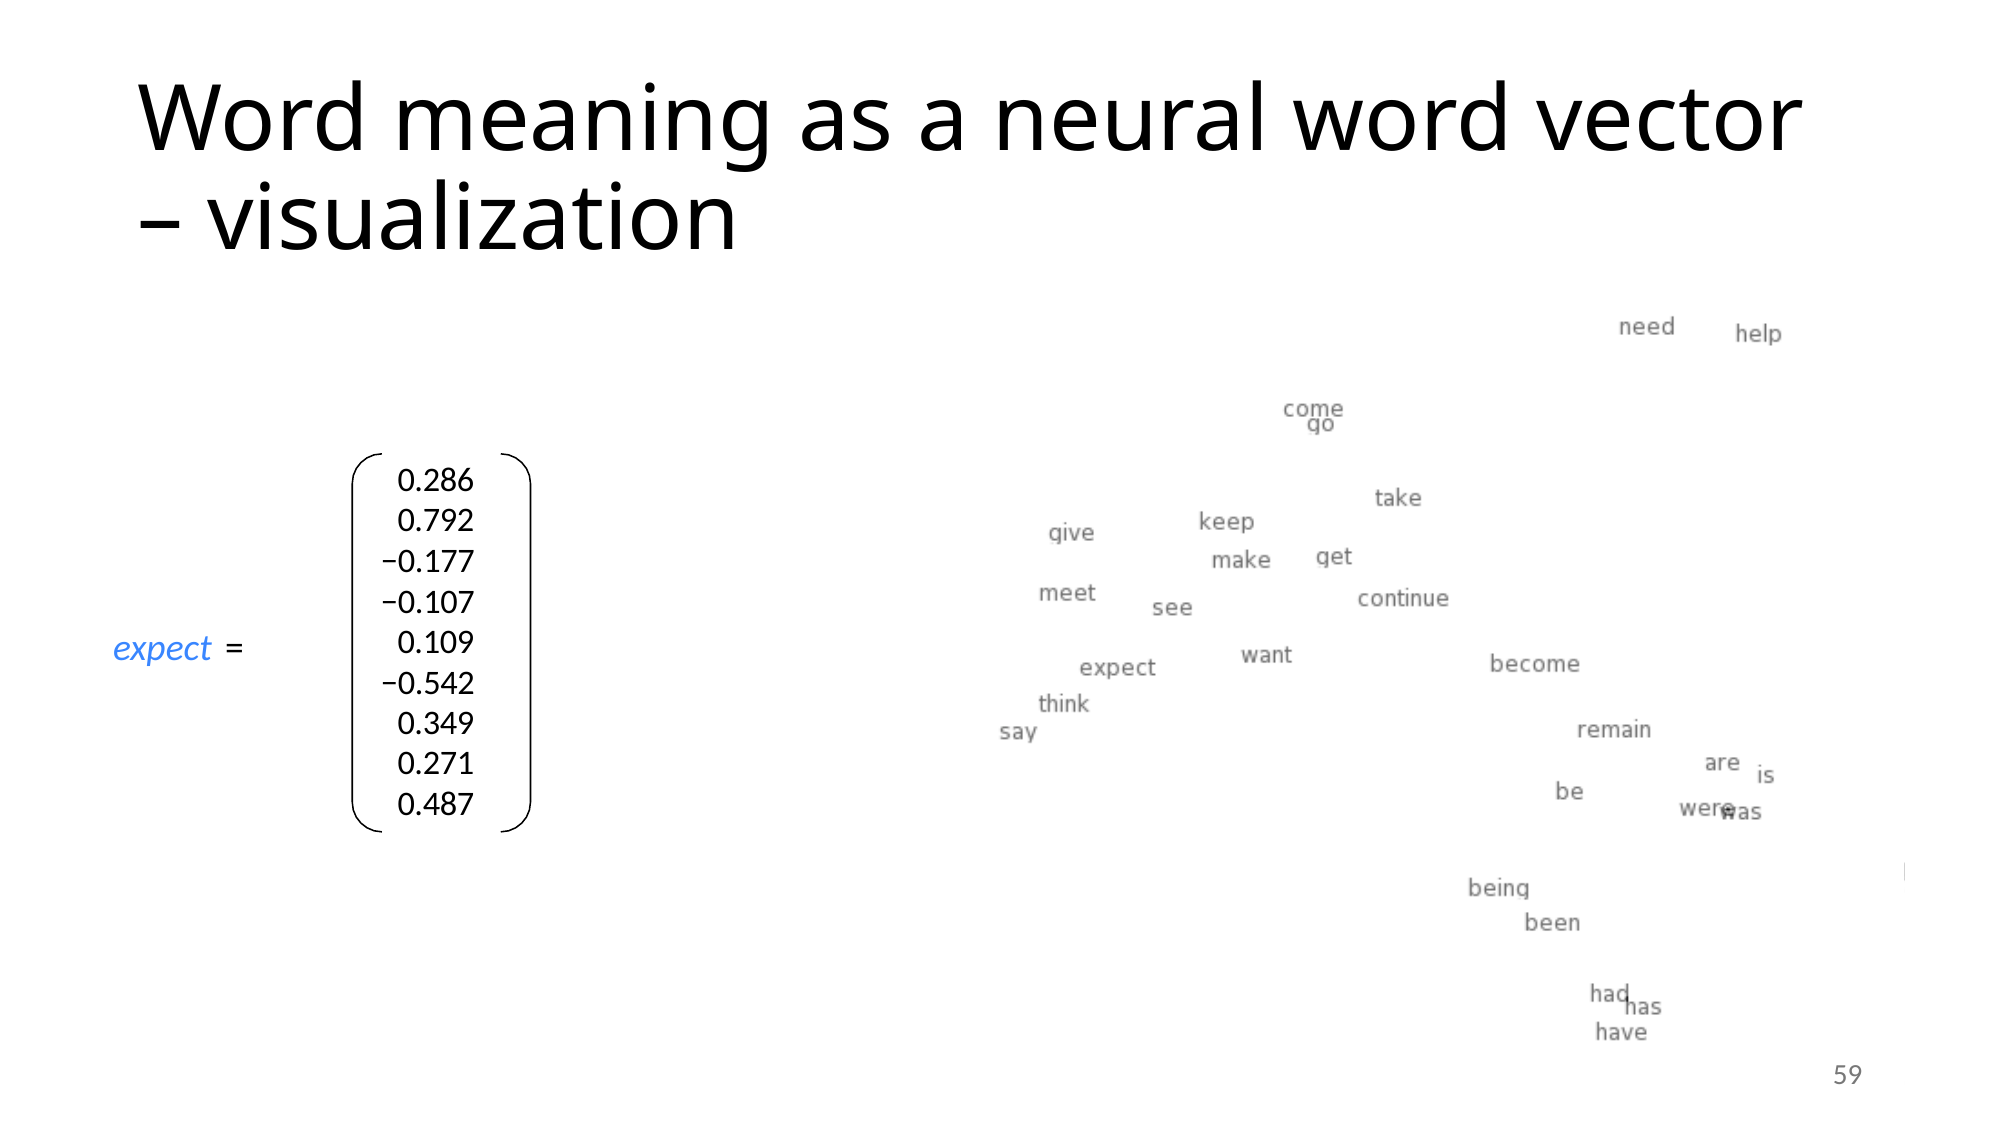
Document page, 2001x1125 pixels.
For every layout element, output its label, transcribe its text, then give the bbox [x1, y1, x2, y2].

text_box expect = [111, 621, 248, 669]
text_box [352, 453, 382, 832]
text_box 0.286 0.792 −0.177 −0.107 0.109 −0.542 0.349 0.271 0.487 [382, 454, 416, 822]
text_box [416, 279, 1913, 1125]
title Word meaning as a neural word vector – visualization [137, 68, 1863, 269]
